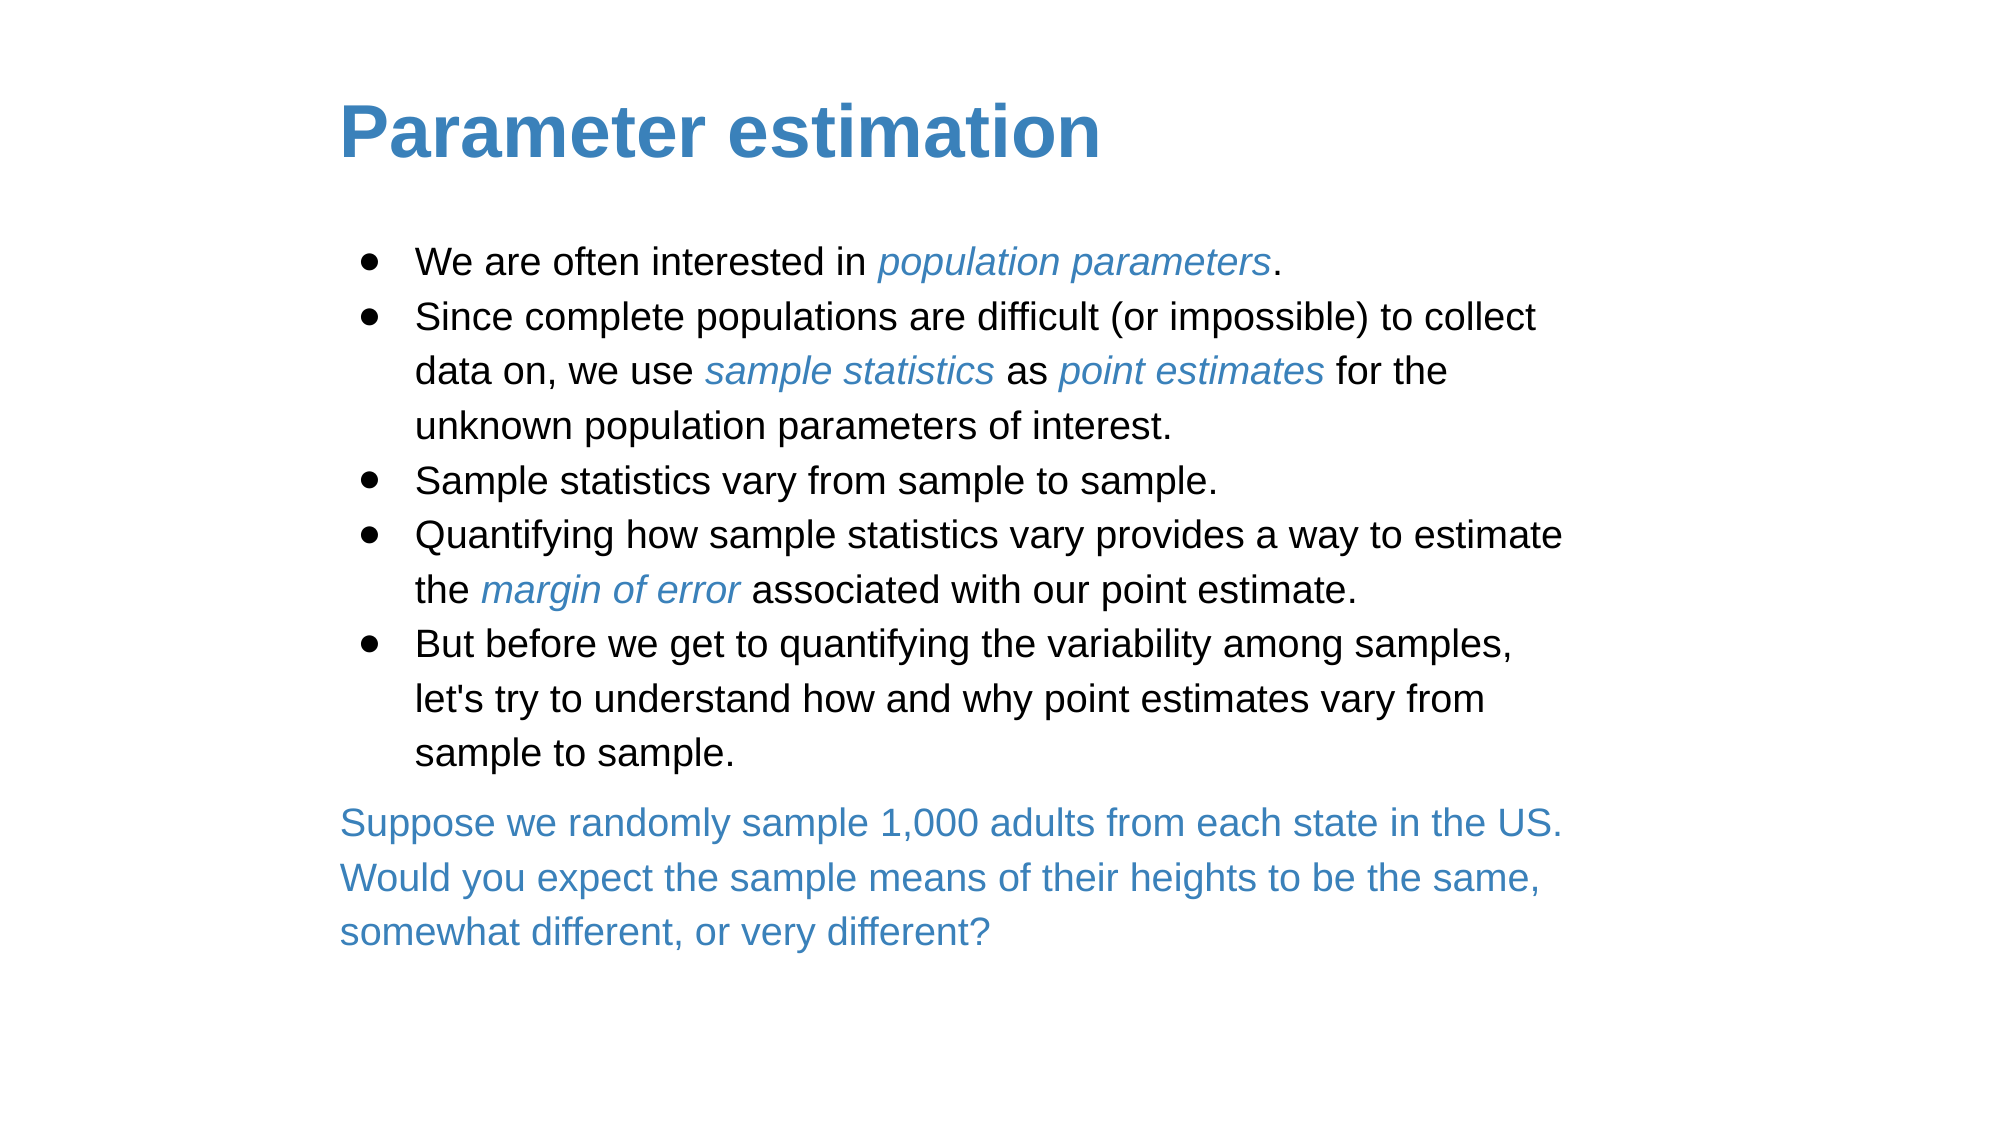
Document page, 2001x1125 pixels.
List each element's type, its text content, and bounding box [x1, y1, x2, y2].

list We are often interested in population parameters. Since complete populations are difficult (or impossible) to collect data on, we use sample statistics as point estimates for the unknown population parameters of interest. Sample statistics vary from sample to sample. Quantifying how sample statistics vary provides a way to estimate the margin of error associated with our point estimate. But before we get to quantifying the variability among samples, let's try to understand how and why point estimates vary from sample to sample. [325, 214, 1609, 774]
title Parameter estimation [324, 0, 1675, 188]
list Suppose we randomly sample 1,000 adults from each state in the US. Would you expect the sample means of their heights to be the same, somewhat different, or very different? [325, 774, 1609, 973]
